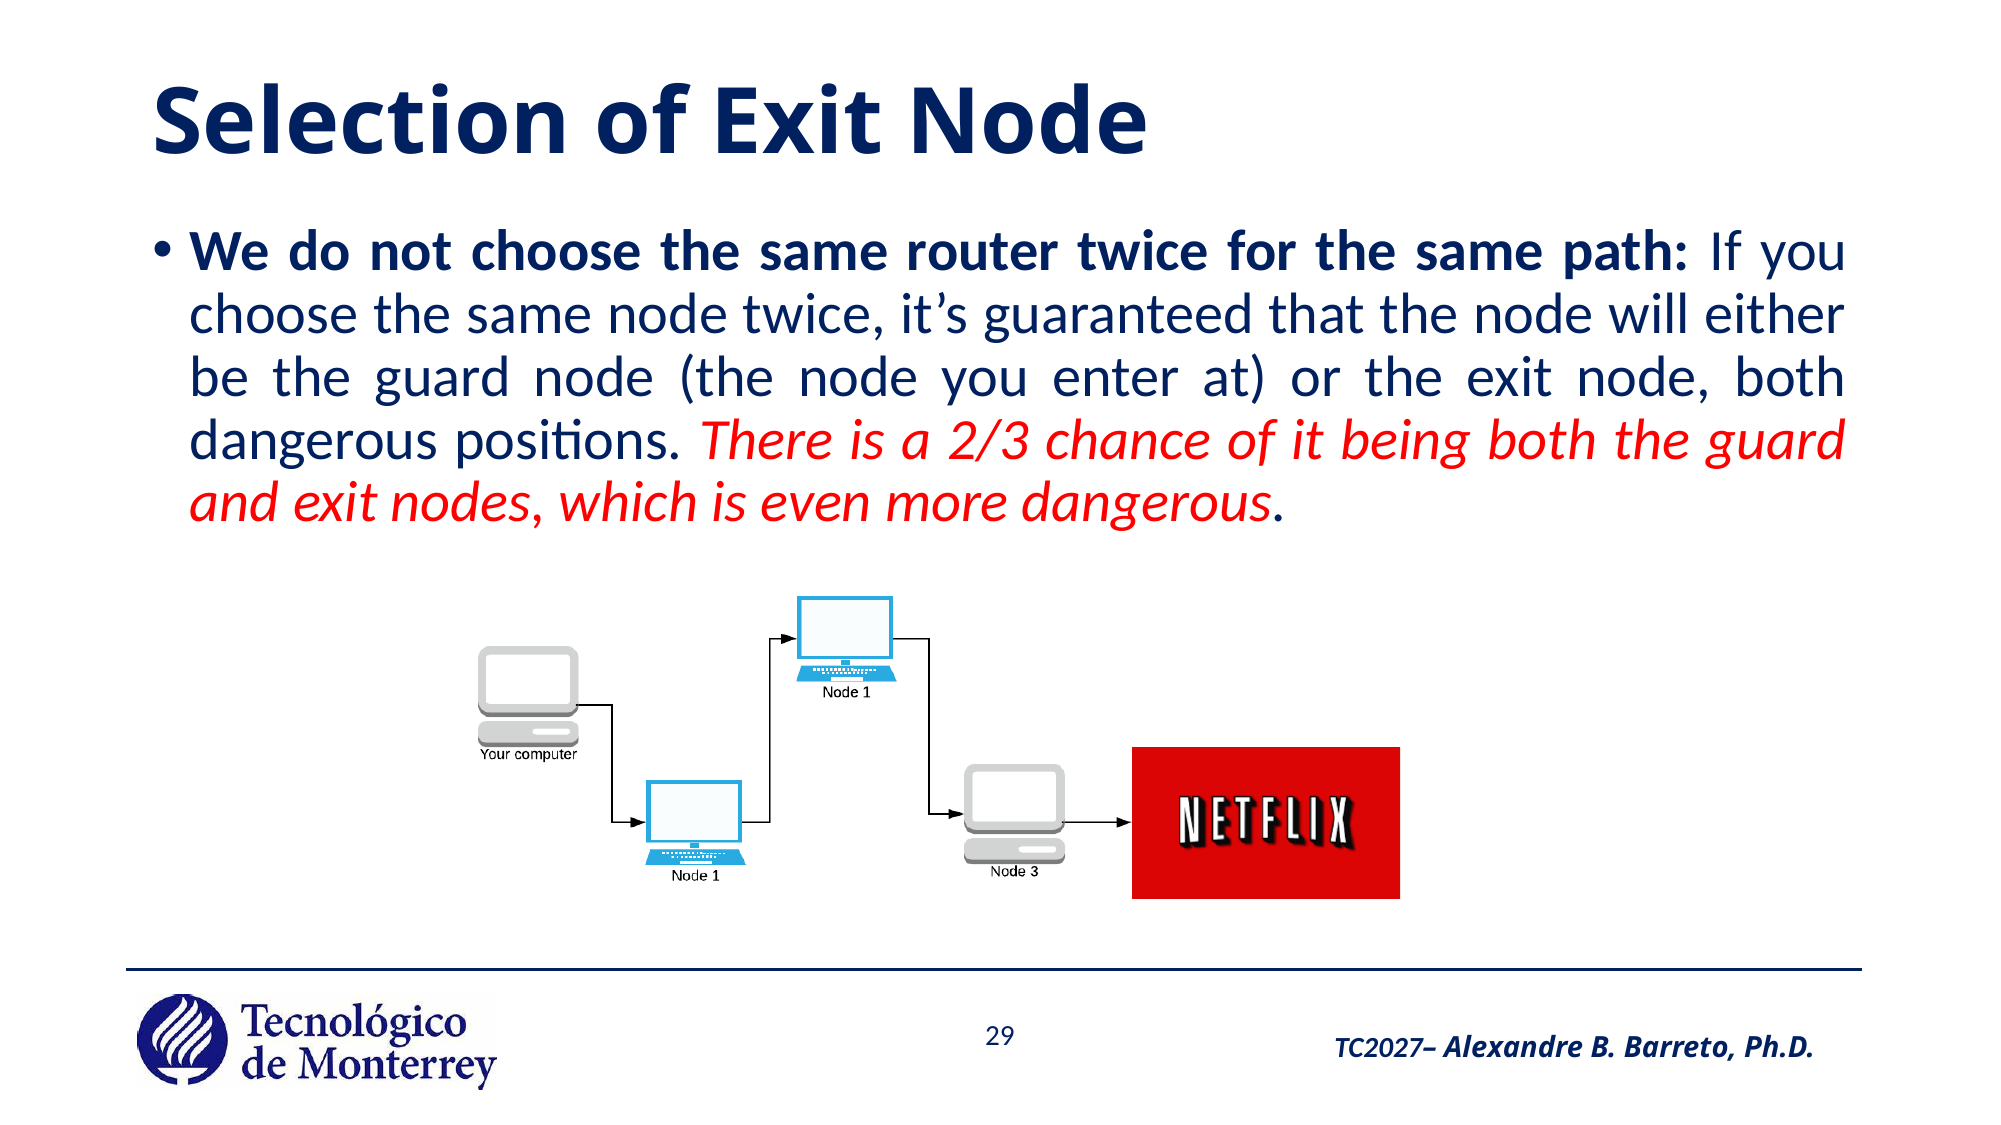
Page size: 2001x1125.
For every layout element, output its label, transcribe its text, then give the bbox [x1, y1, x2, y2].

picture [444, 562, 1433, 931]
picture [137, 994, 497, 1090]
title Selection of Exit Node [137, 59, 1863, 188]
list We do not choose the same router twice for the same path: If you choose the same node twice, it’s guaranteed that the node will either be the guard node (the node you enter at) or the exit node, both dangerous positions. There is a 2/3 chance of it being both the guard and exit nodes, which is even more dangerous. [137, 212, 1863, 808]
